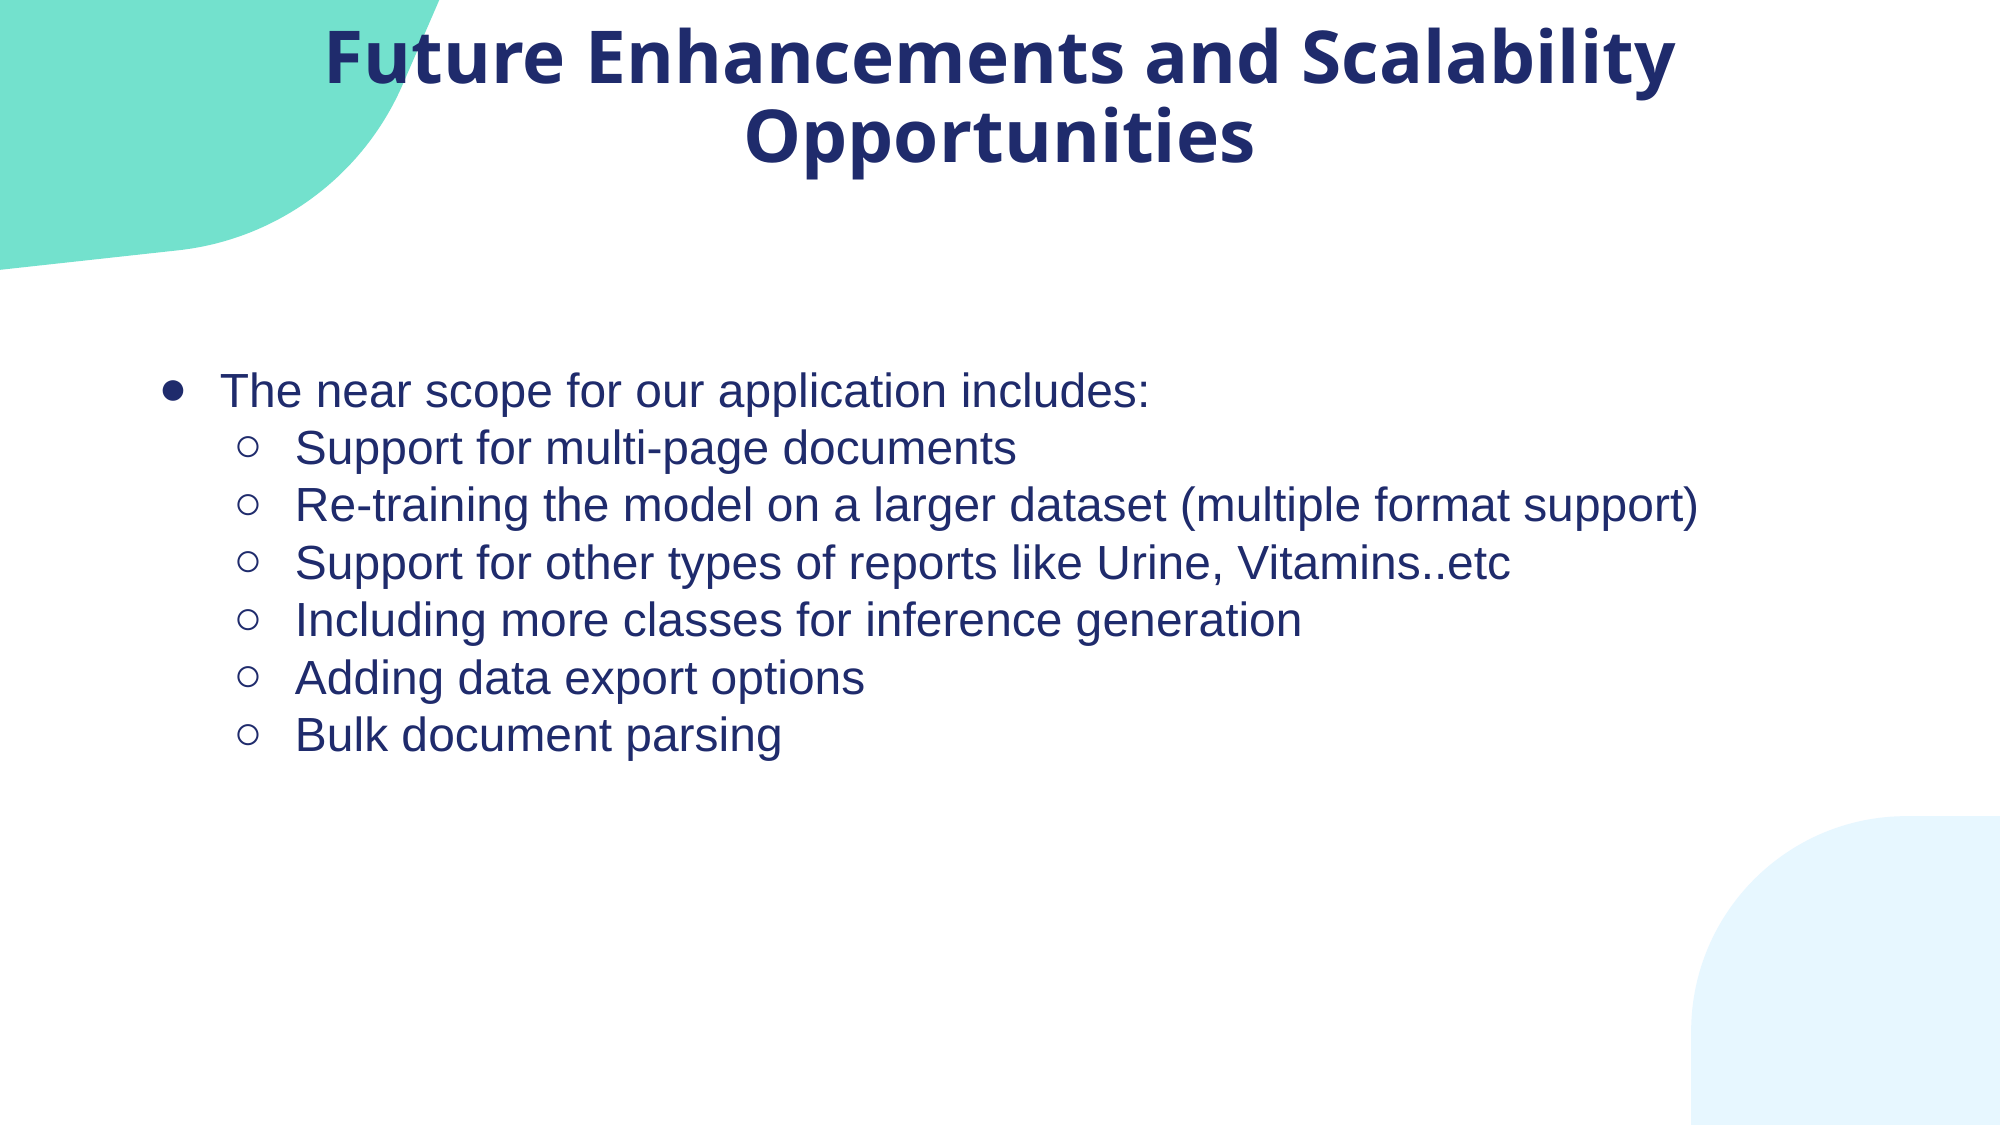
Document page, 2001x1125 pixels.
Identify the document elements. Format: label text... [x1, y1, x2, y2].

title Future Enhancements and Scalability Opportunities [137, 59, 1863, 139]
text_box The near scope for our application includes: Support for multi-page documents Re-training the model on a larger dataset (multiple format support) Support for other types of reports like Urine, Vitamins..etc Including more classes for inference generation Adding data export options Bulk document parsing [130, 344, 1870, 777]
